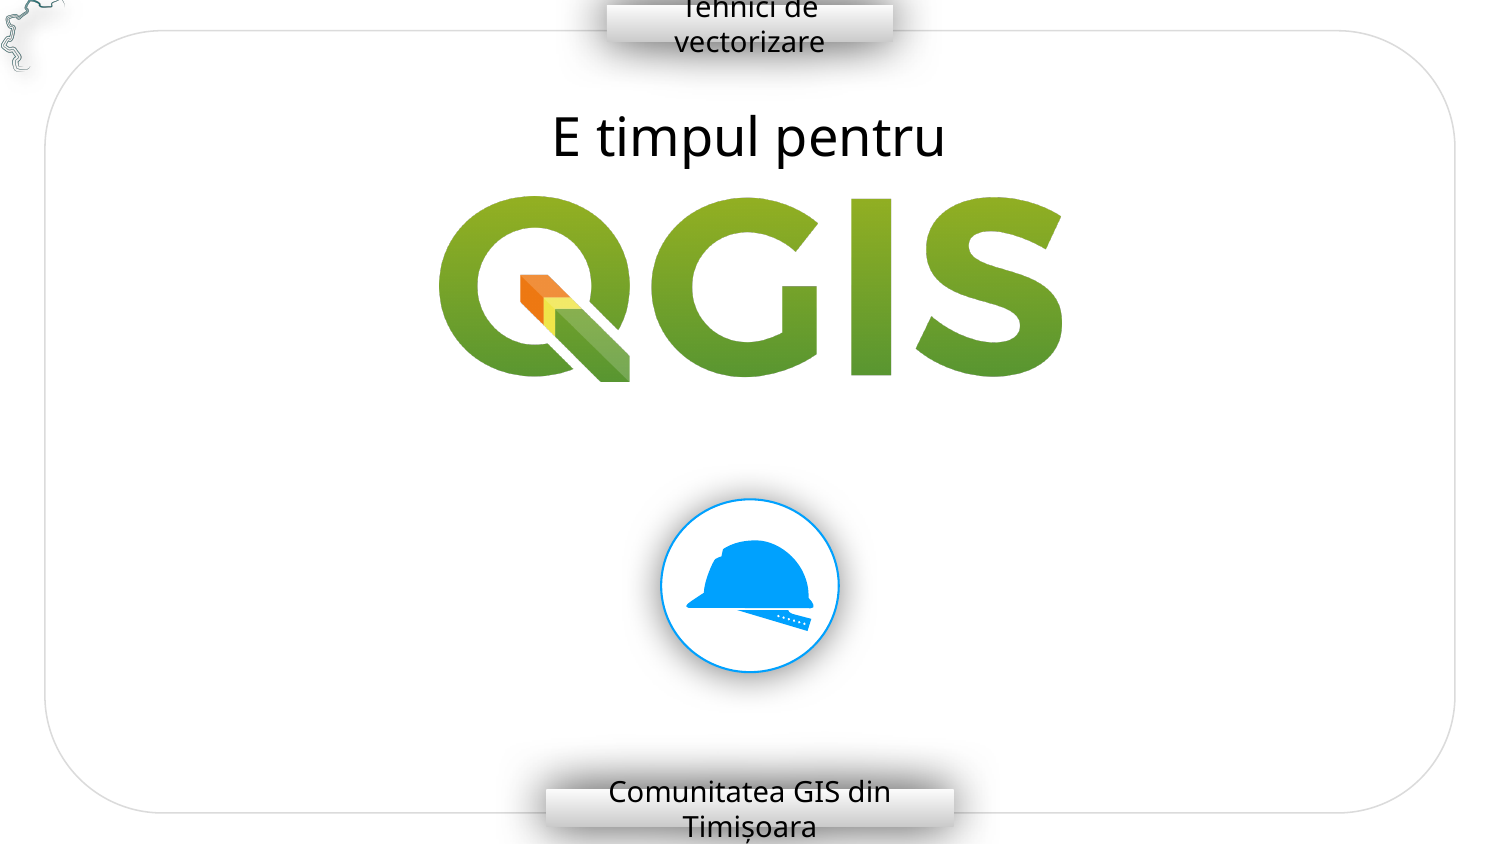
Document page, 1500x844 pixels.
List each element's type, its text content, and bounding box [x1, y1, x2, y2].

picture [439, 196, 1062, 383]
text_box Comunitatea GIS din Timișoara [546, 789, 954, 827]
picture [1, 0, 65, 73]
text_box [660, 499, 839, 673]
text_box [44, 30, 1455, 813]
text_box Tehnici de vectorizare [606, 5, 893, 42]
text_box E timpul pentru [536, 104, 964, 166]
